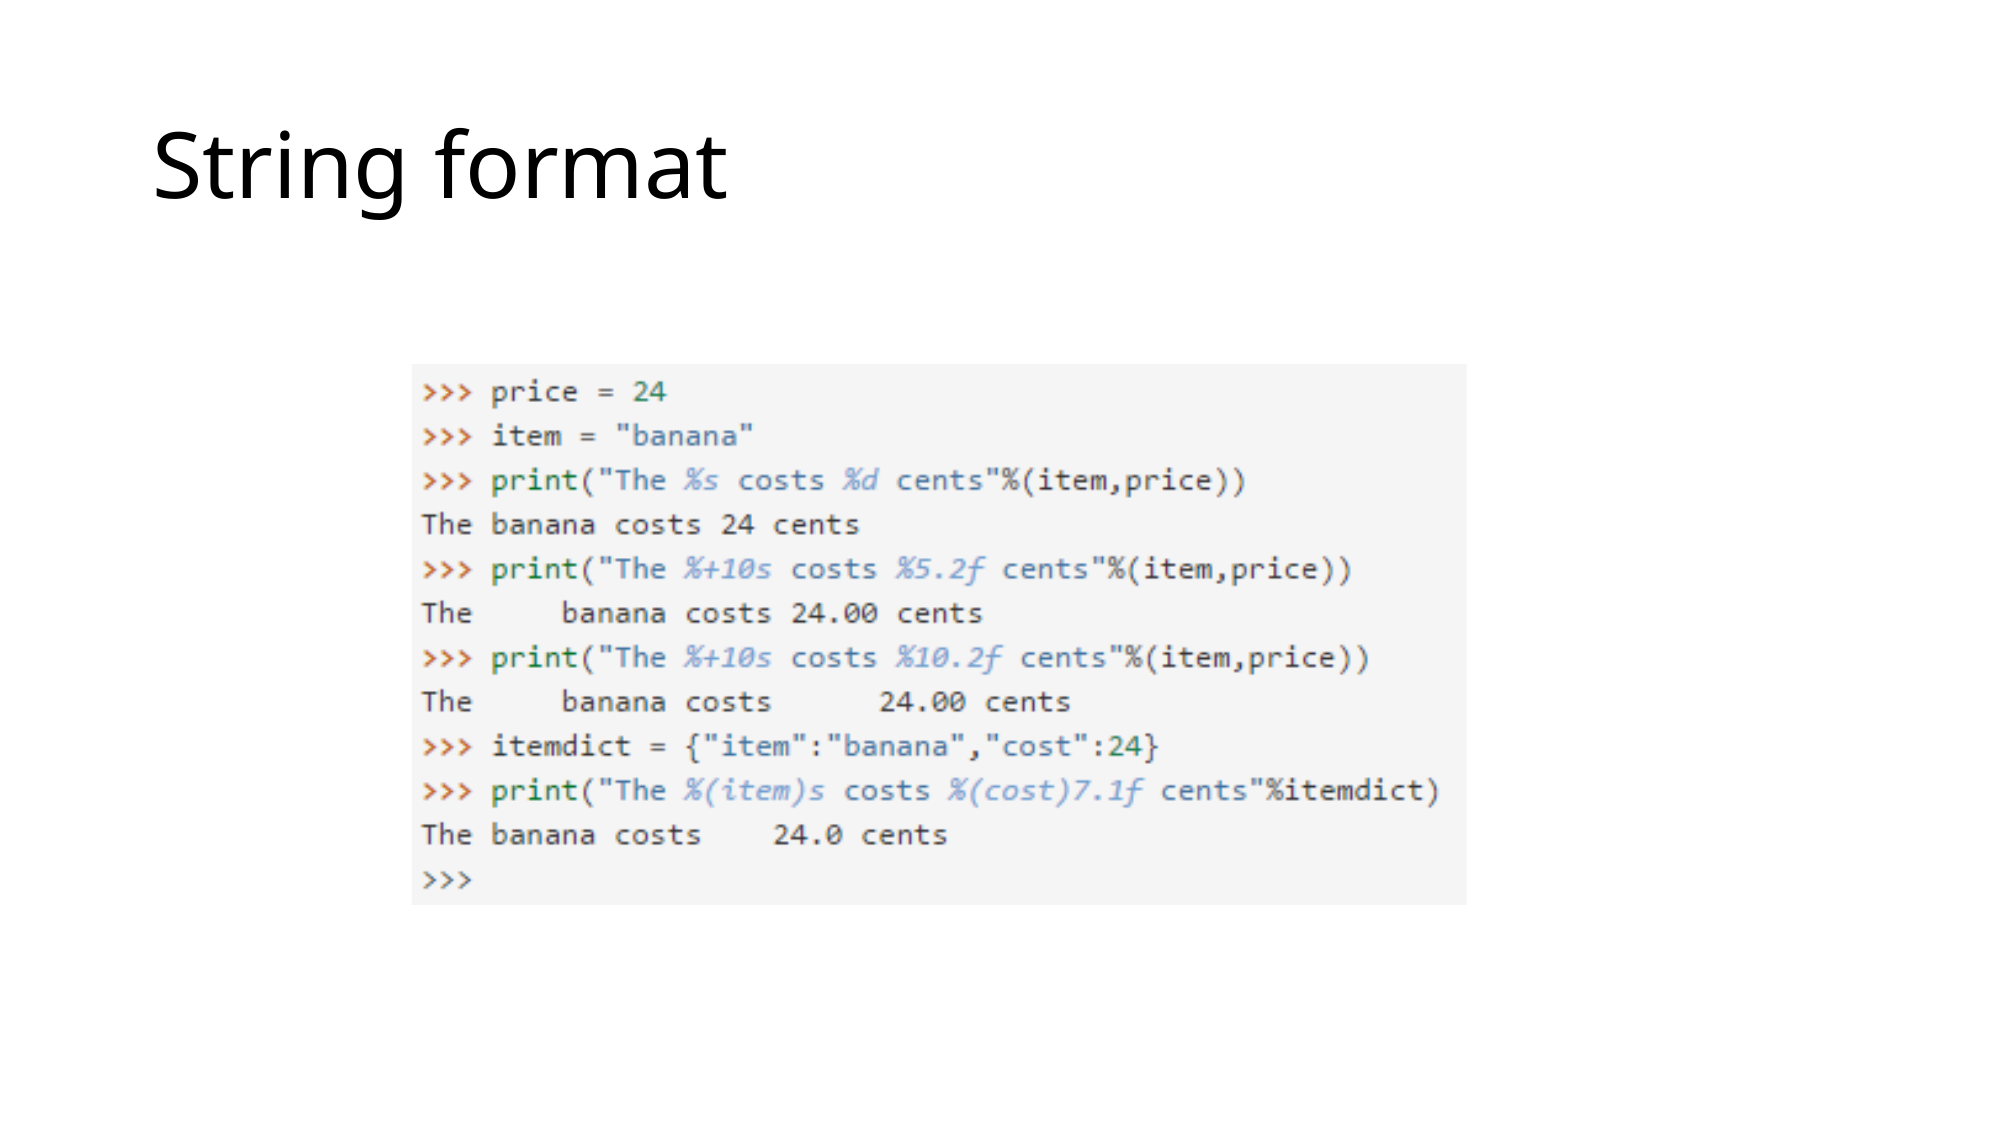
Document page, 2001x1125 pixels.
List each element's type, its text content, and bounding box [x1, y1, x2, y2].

picture [411, 364, 1467, 905]
title String format [137, 59, 1863, 278]
